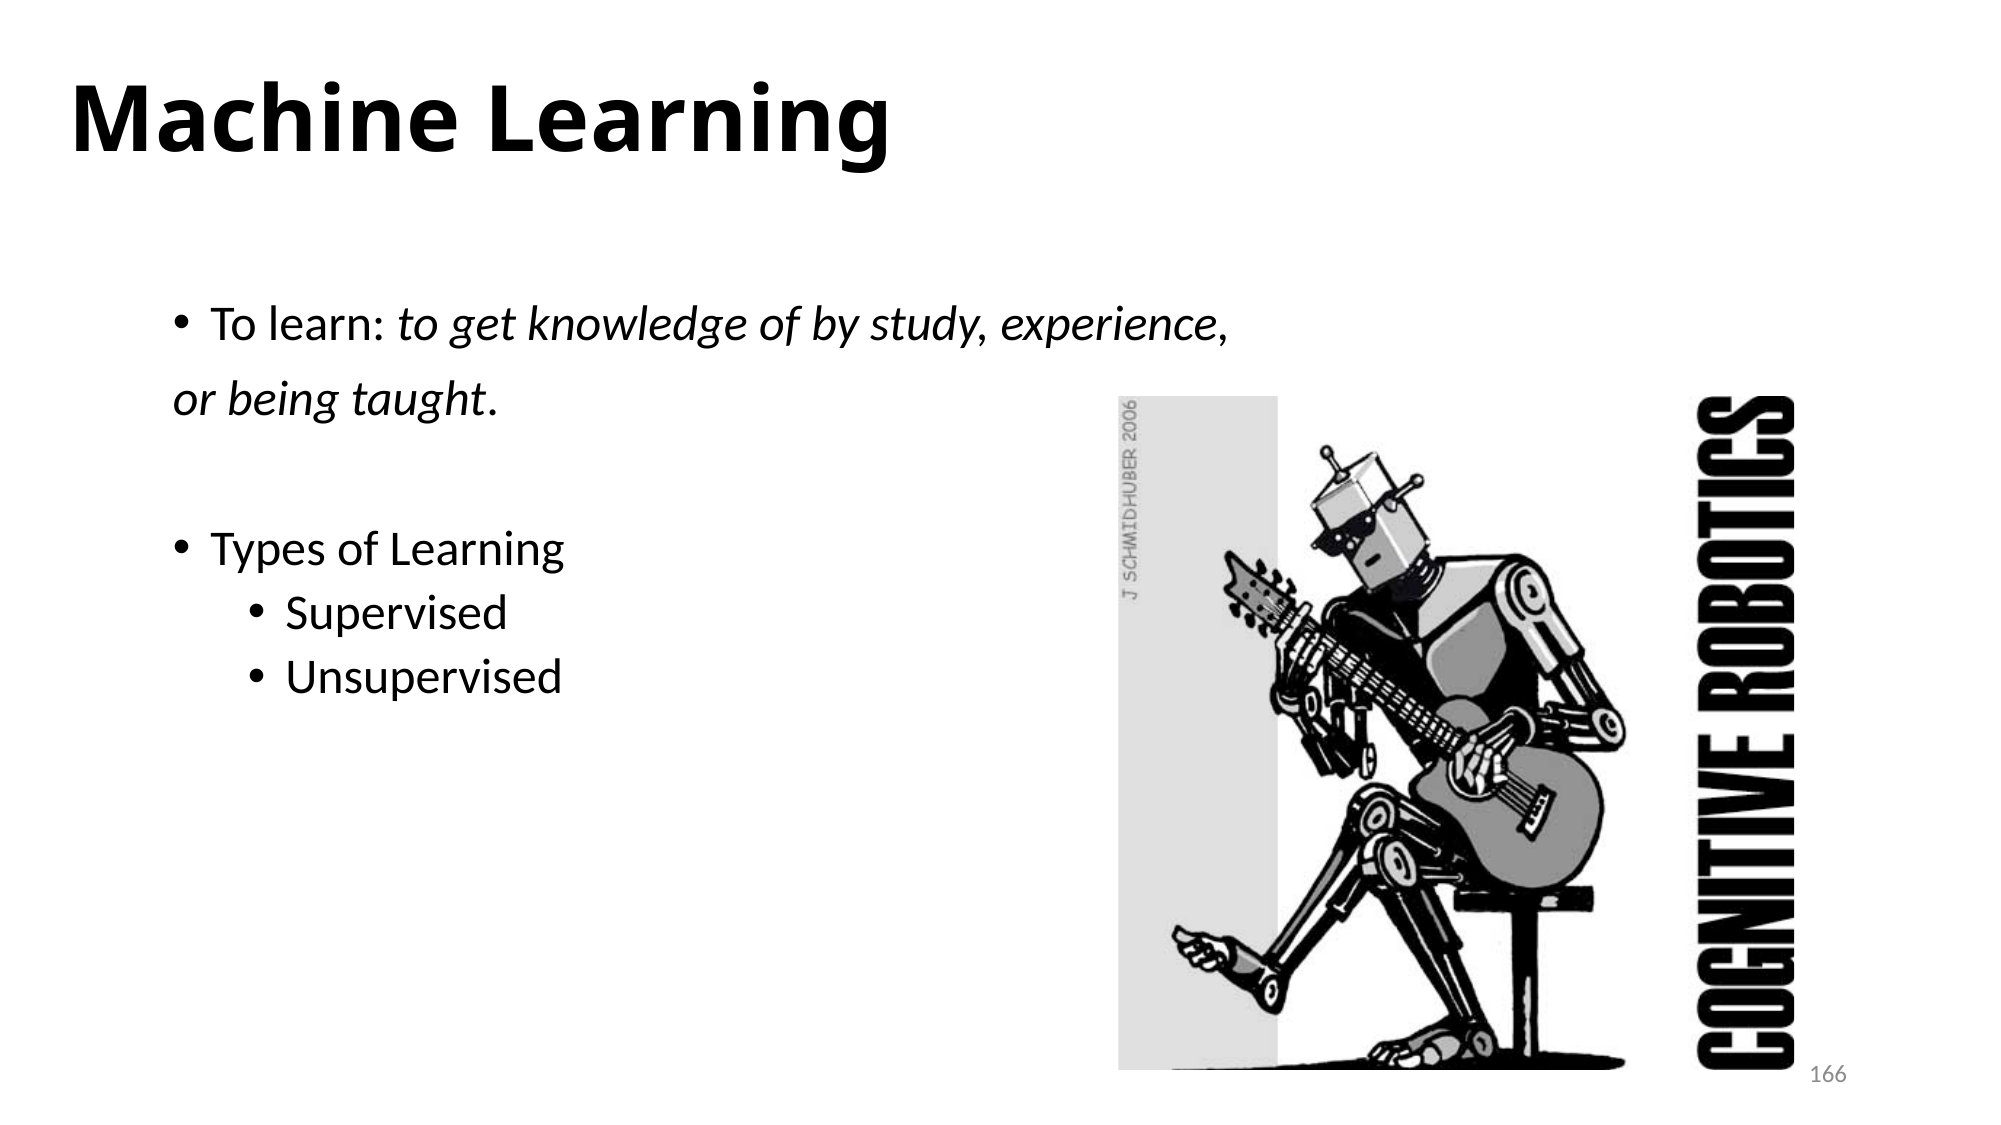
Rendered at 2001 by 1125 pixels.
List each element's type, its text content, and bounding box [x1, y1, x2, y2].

slide_number 166 [1412, 1042, 1863, 1103]
title Machine Learning [53, 44, 1704, 199]
list To learn: to get knowledge of by study, experience, or being taught. Types of Learning Supervised Unsupervised [157, 290, 1826, 1013]
picture [1118, 396, 1795, 1070]
